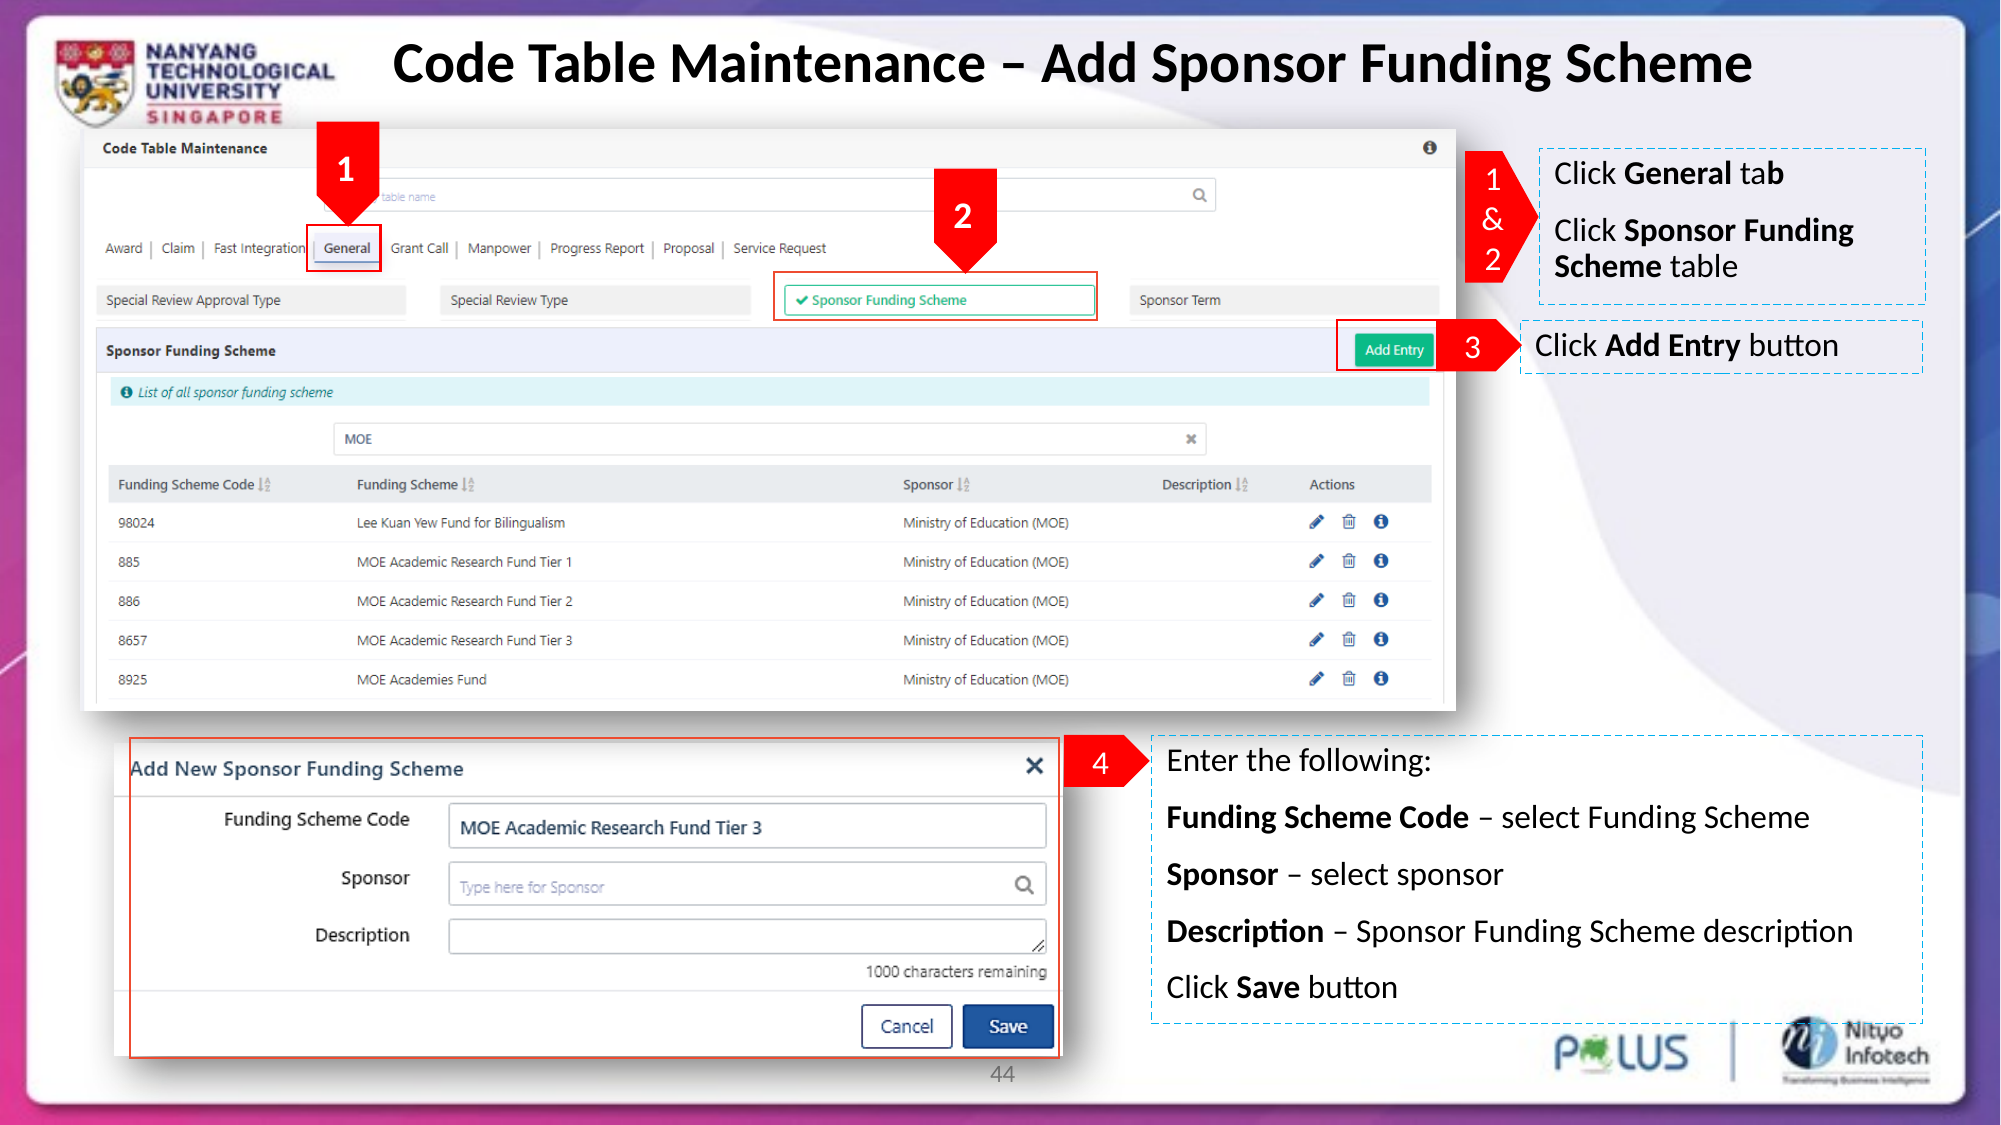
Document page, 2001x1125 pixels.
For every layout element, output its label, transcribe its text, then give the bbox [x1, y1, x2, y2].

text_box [317, 122, 381, 226]
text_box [1466, 148, 1926, 305]
picture [0, 0, 2001, 1125]
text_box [1064, 735, 1923, 1024]
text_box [935, 169, 998, 273]
text_box [129, 737, 1060, 743]
text_box Code Table Maintenance – Add Sponsor Funding Scheme [378, 1, 1883, 126]
slide_number 44 [580, 1059, 1031, 1103]
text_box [1437, 320, 1923, 374]
